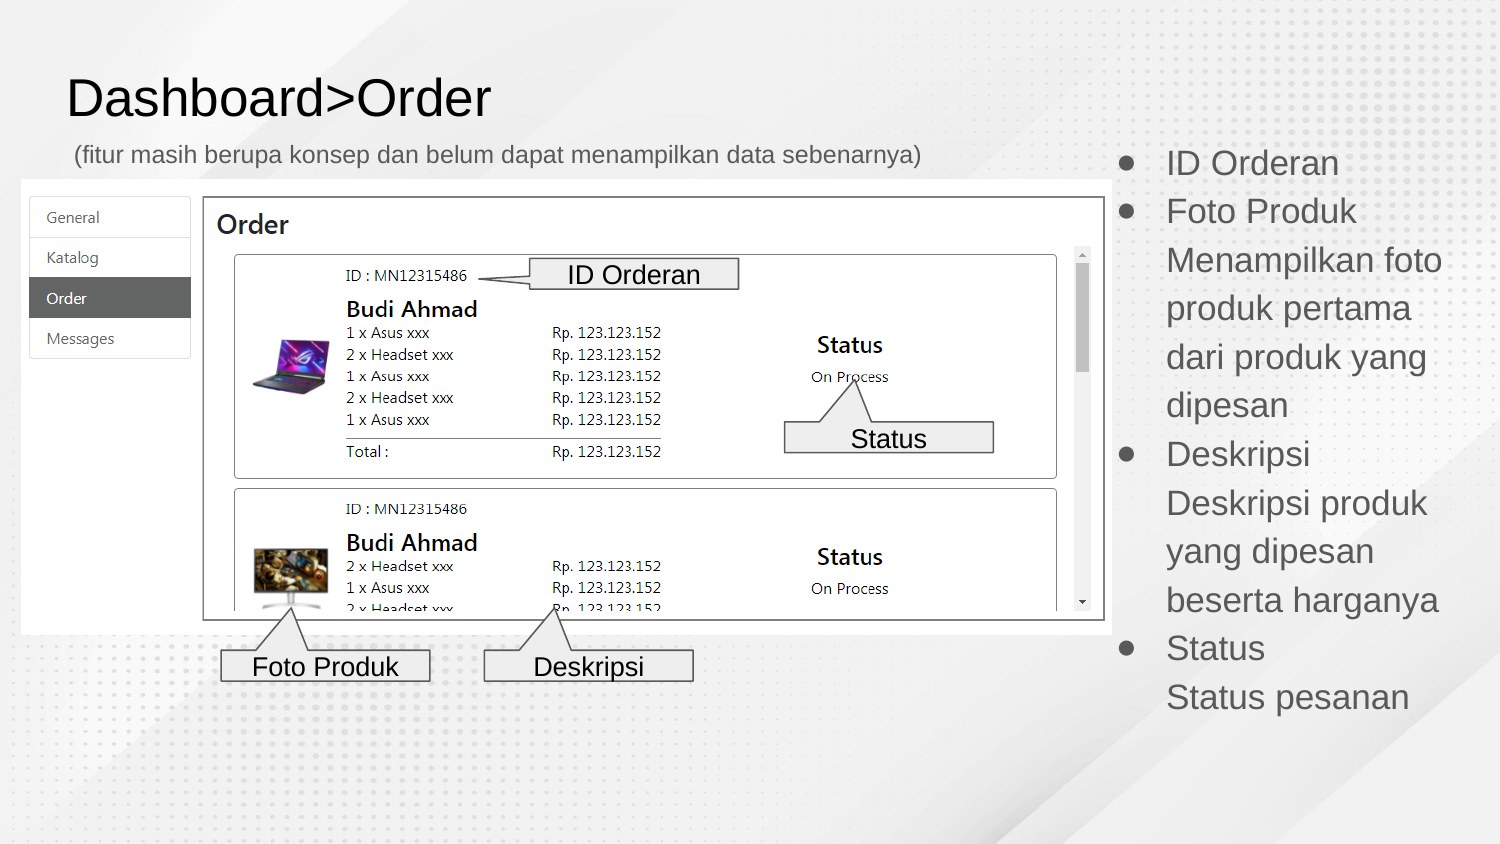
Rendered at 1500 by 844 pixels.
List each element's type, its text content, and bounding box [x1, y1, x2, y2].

text_box Foto Produk [221, 642, 430, 682]
text_box (fitur masih berupa konsep dan belum dapat menampilkan data sebenarnya) [58, 118, 947, 177]
title Dashboard>Order [51, 48, 1449, 142]
picture [0, 0, 1500, 844]
list ID Orderan Foto Produk Menampilkan foto produk pertama dari produk yang dipesan Deskripsi Deskripsi produk yang dipesan beserta harganya Status Status pesanan [1080, 118, 1468, 802]
text_box Deskripsi [484, 642, 694, 682]
